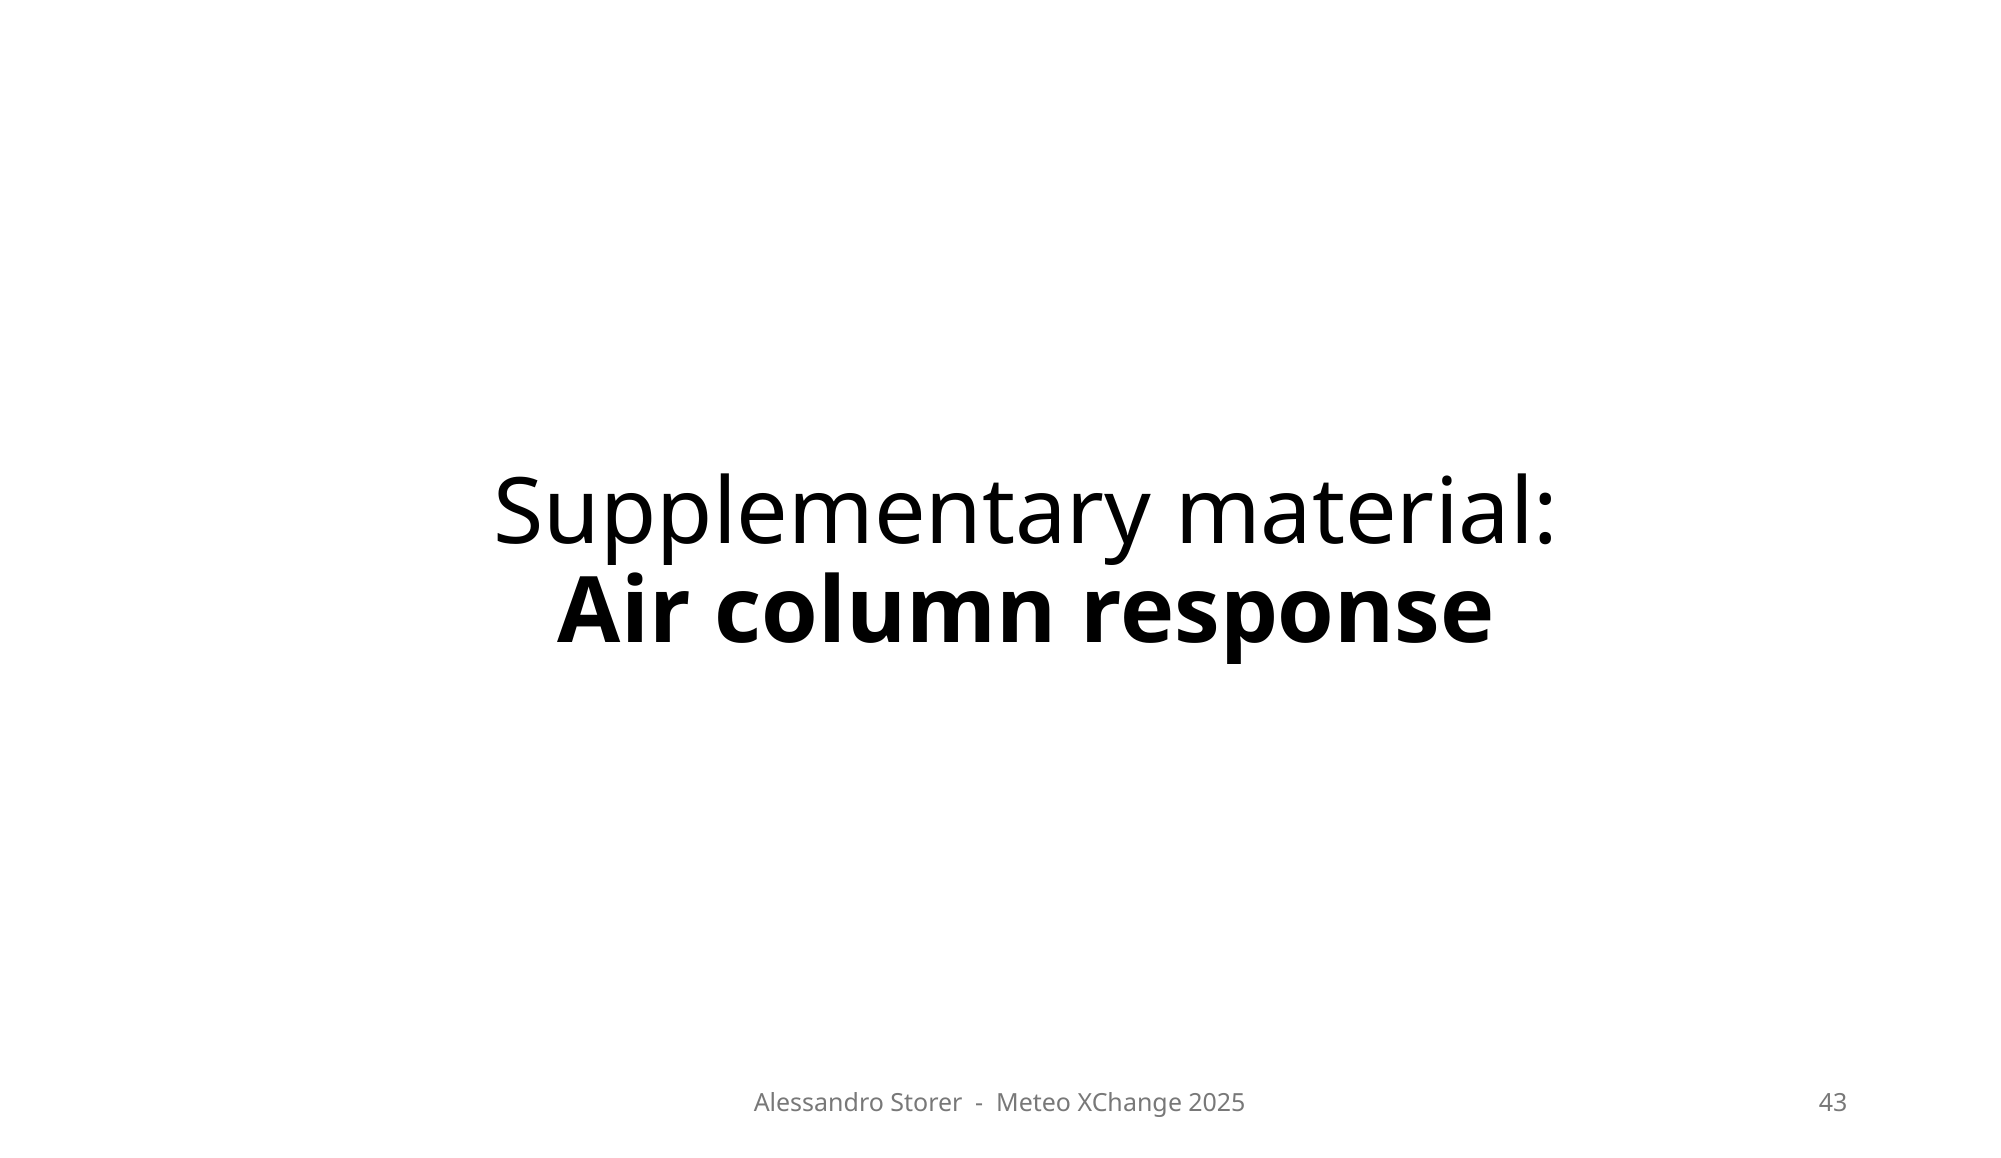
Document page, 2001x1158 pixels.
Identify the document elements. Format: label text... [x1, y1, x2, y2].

title Supplementary material: Air column response [163, 451, 1889, 676]
slide_number 43 [1412, 1072, 1863, 1135]
footer Alessandro Storer - Meteo XChange 2025 [662, 1072, 1338, 1135]
